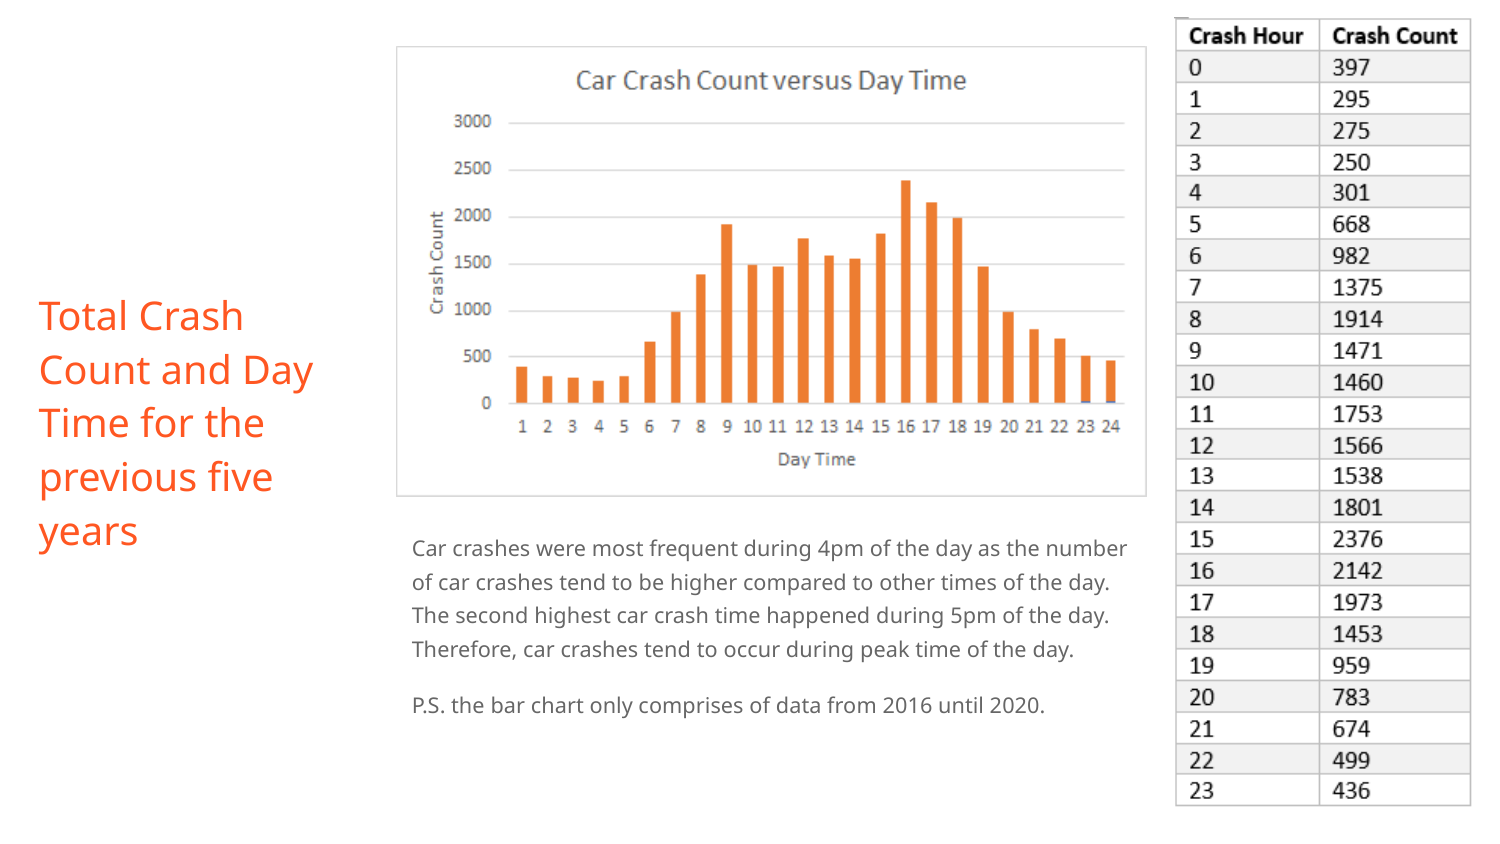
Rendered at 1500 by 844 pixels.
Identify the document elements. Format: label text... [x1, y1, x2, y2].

picture [1174, 17, 1473, 812]
list Car crashes were most frequent during 4pm of the day as the number of car crashes tend to be higher compared to other times of the day. The second highest car crash time happened during 5pm of the day. Therefore, car crashes tend to occur during peak time of the day. P.S. the bar chart only comprises of data from 2016 until 2020. [396, 513, 1147, 767]
picture [396, 46, 1147, 497]
title Total Crash Count and Day Time for the previous five years [23, 271, 370, 572]
